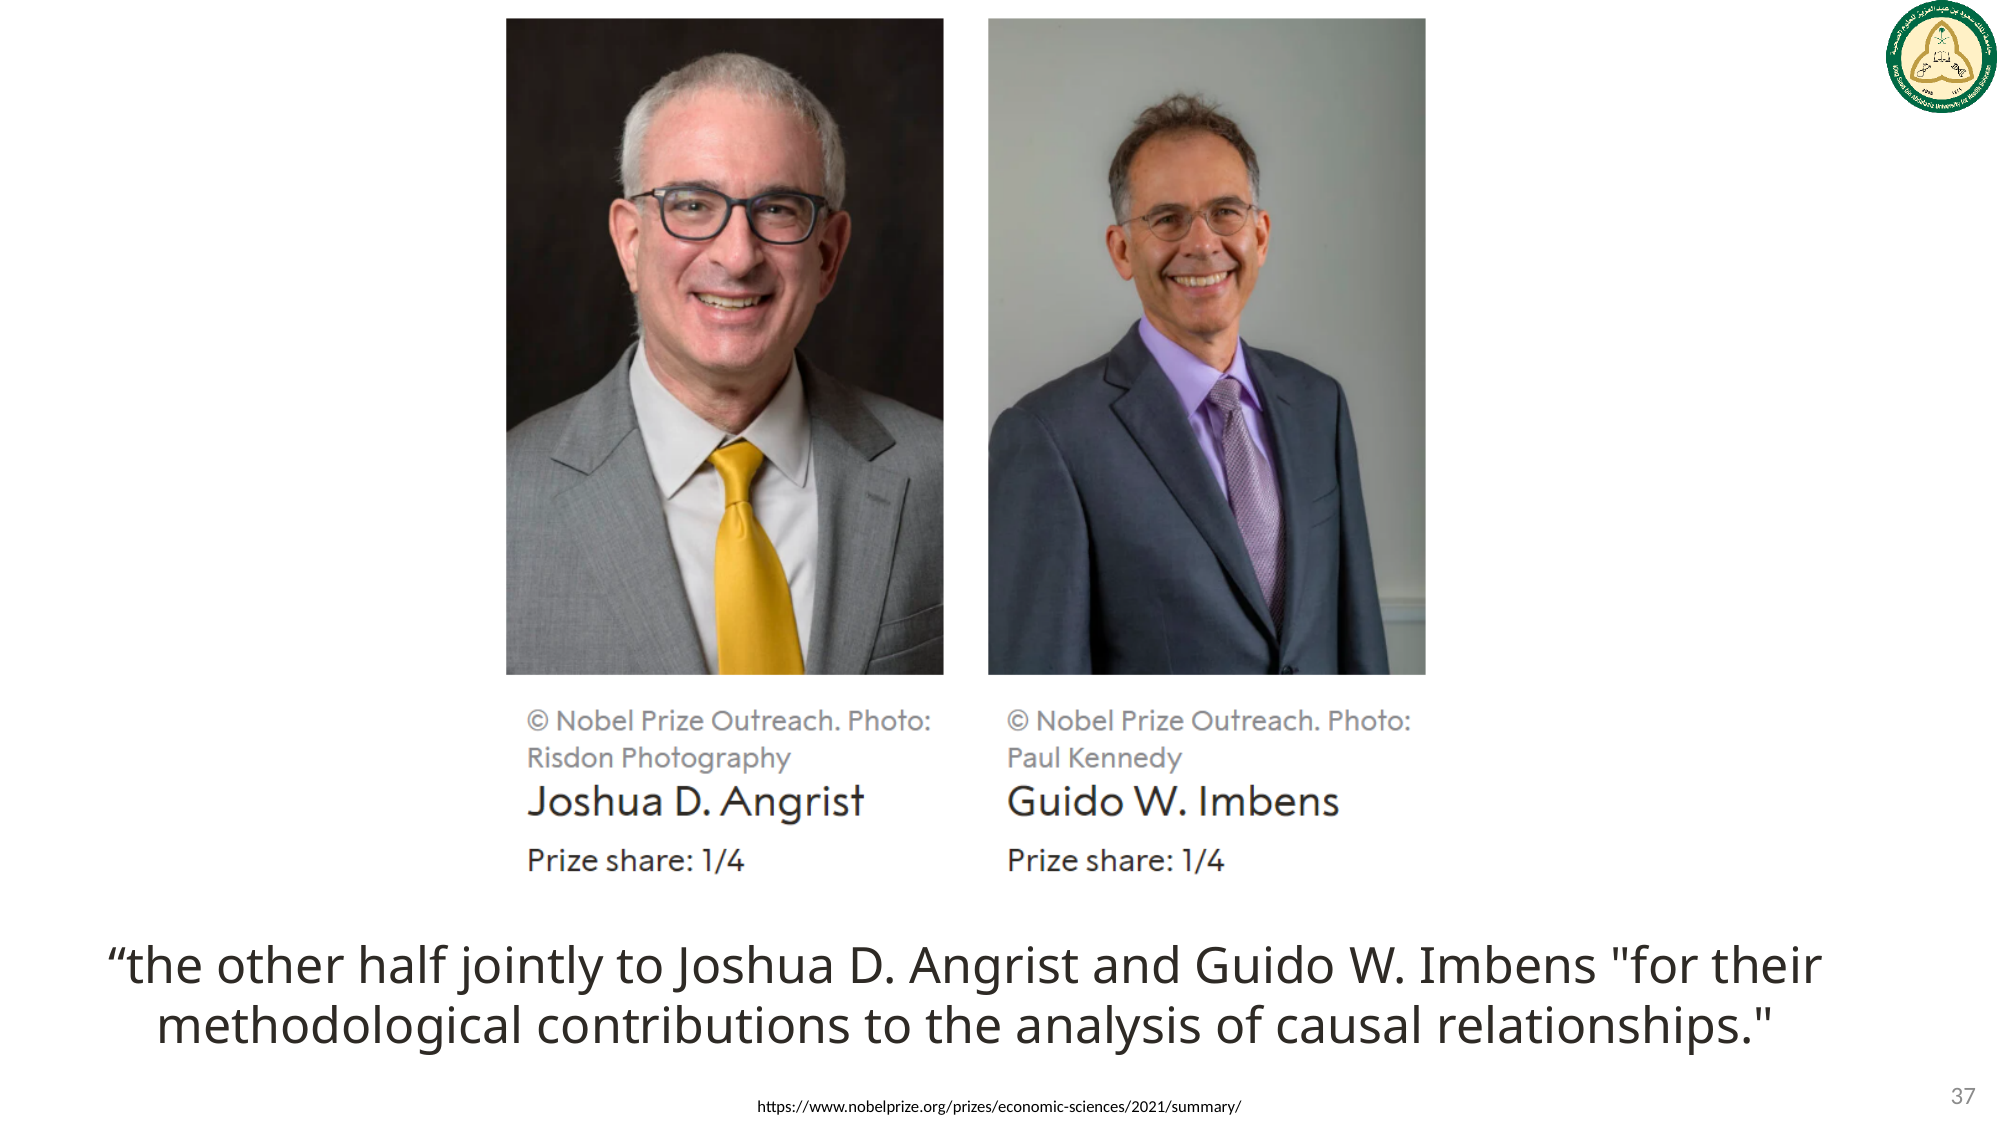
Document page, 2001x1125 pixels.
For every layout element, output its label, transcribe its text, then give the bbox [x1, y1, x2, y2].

slide_number 37 [1541, 1065, 1991, 1125]
picture [1886, 0, 1997, 113]
text_box “the other half jointly to Joshua D. Angrist and Guido W. Imbens "for their methodological contributions to the analysis of causal relationships." [0, 925, 1953, 1061]
text_box https://www.nobelprize.org/prizes/economic-sciences/2021/summary/ [680, 1088, 1320, 1124]
picture [517, 694, 937, 882]
picture [486, 16, 1447, 691]
picture [999, 694, 1419, 882]
